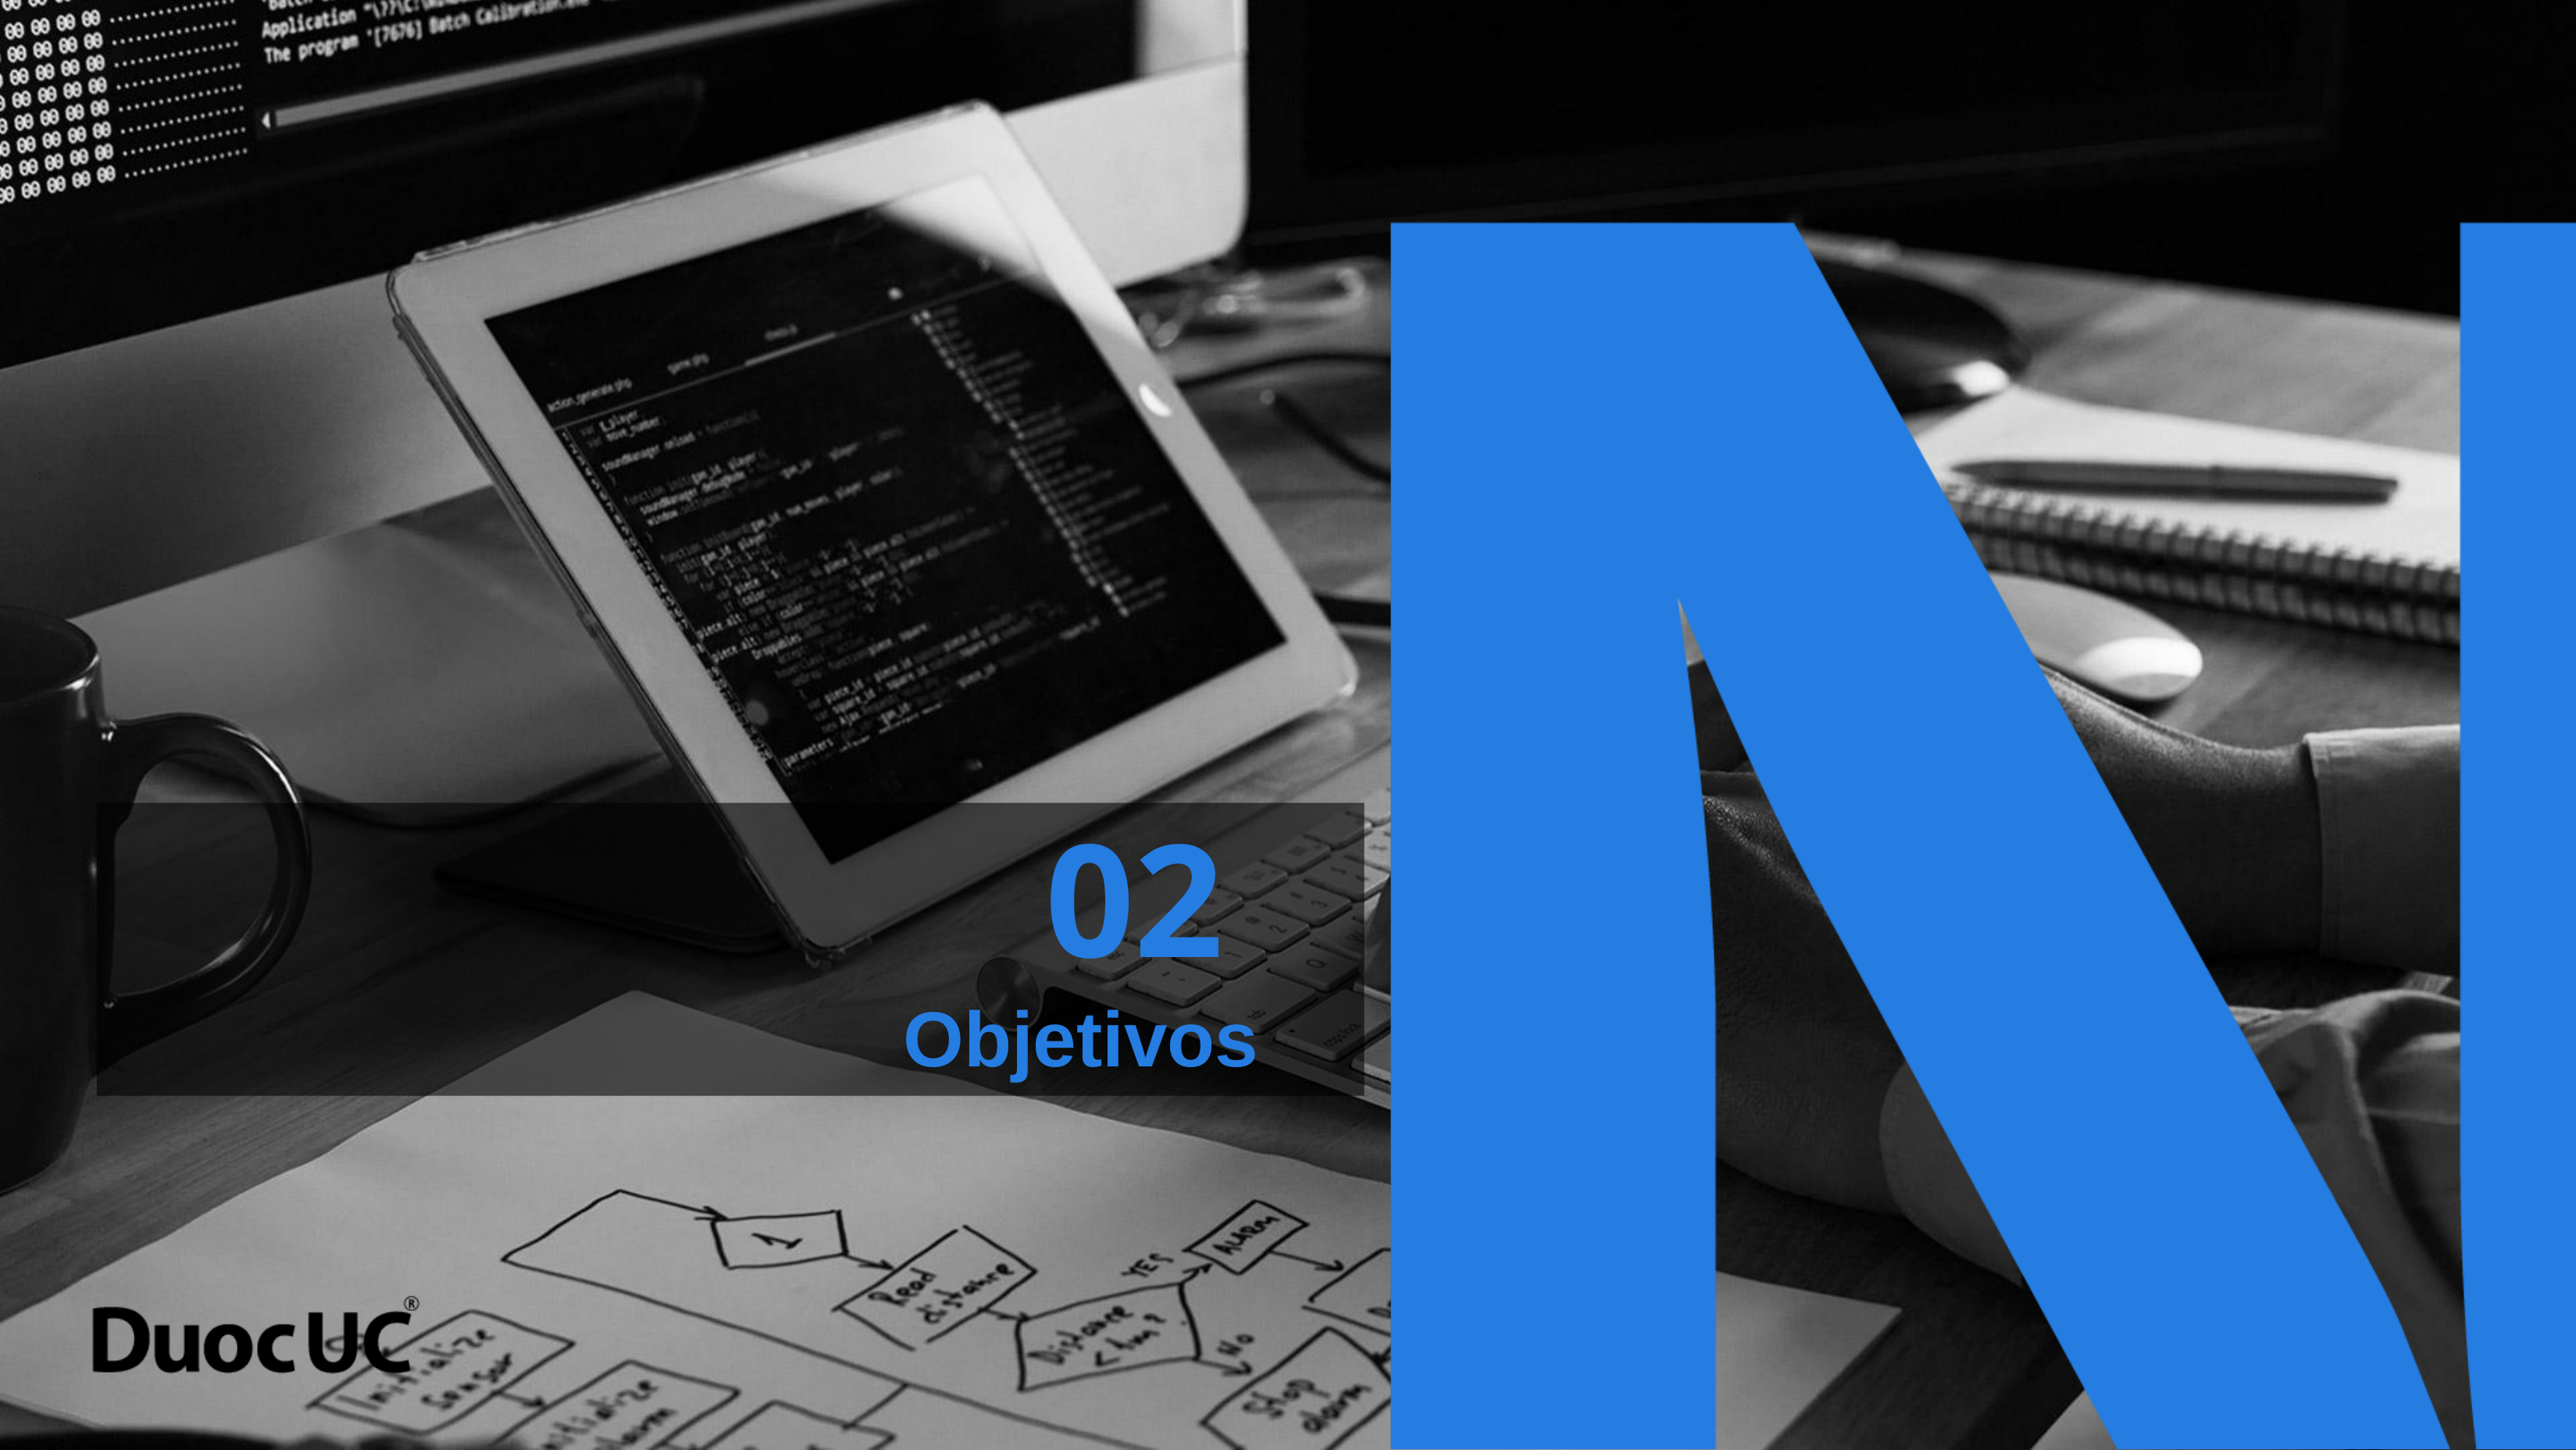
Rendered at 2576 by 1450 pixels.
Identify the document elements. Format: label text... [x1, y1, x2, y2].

picture [0, 0, 2576, 1450]
text_box Objetivos [194, 988, 1259, 1083]
text_box 02 [1045, 801, 1290, 989]
